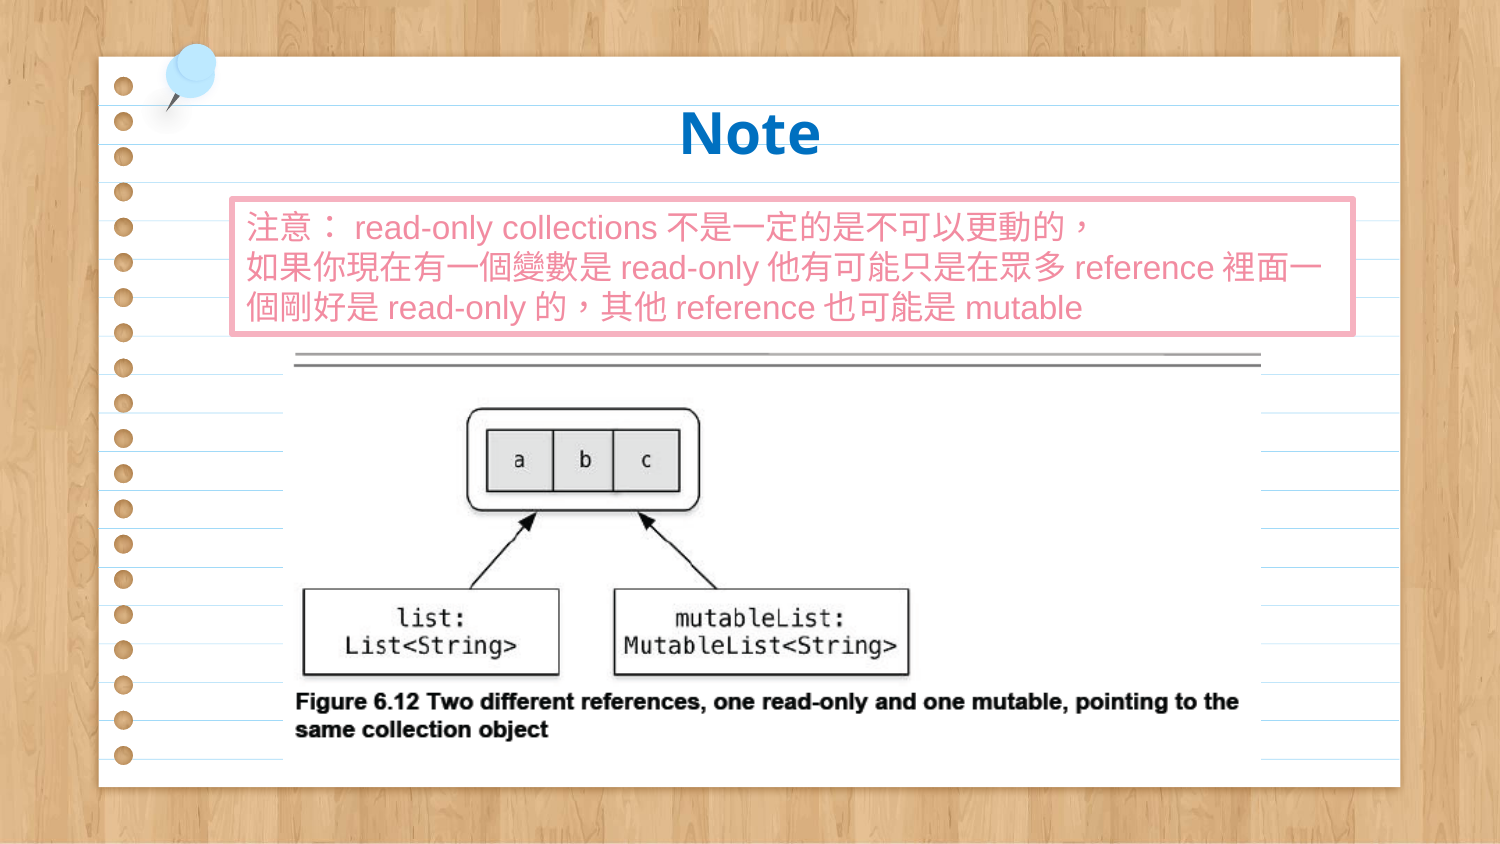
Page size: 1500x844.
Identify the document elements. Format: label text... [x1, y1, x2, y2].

picture [0, 0, 1500, 844]
text_box 注意：read-only collections不是一定的是不可以更動的， 如果你現在有一個變數是read-only他有可能只是在眾多reference裡面一個剛好是read-only的，其他reference也可能是mutable [232, 199, 1354, 334]
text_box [141, 43, 217, 134]
title Note [146, 81, 1354, 186]
